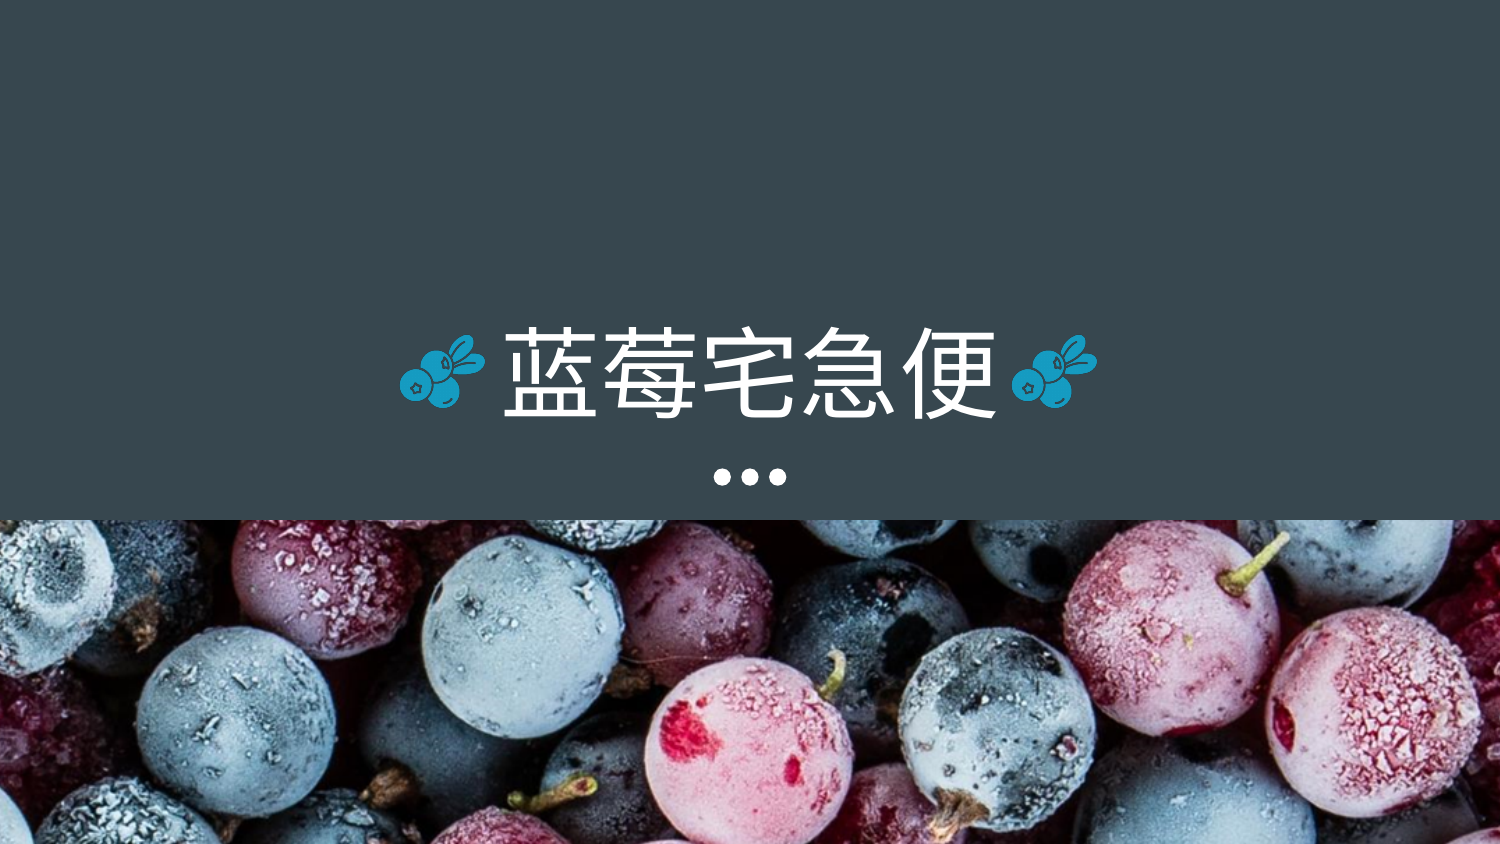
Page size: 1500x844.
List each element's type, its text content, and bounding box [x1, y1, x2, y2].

picture [0, 520, 1500, 844]
title 蓝莓宅急便 [110, 162, 1390, 447]
picture [994, 319, 1103, 422]
picture [381, 319, 491, 422]
